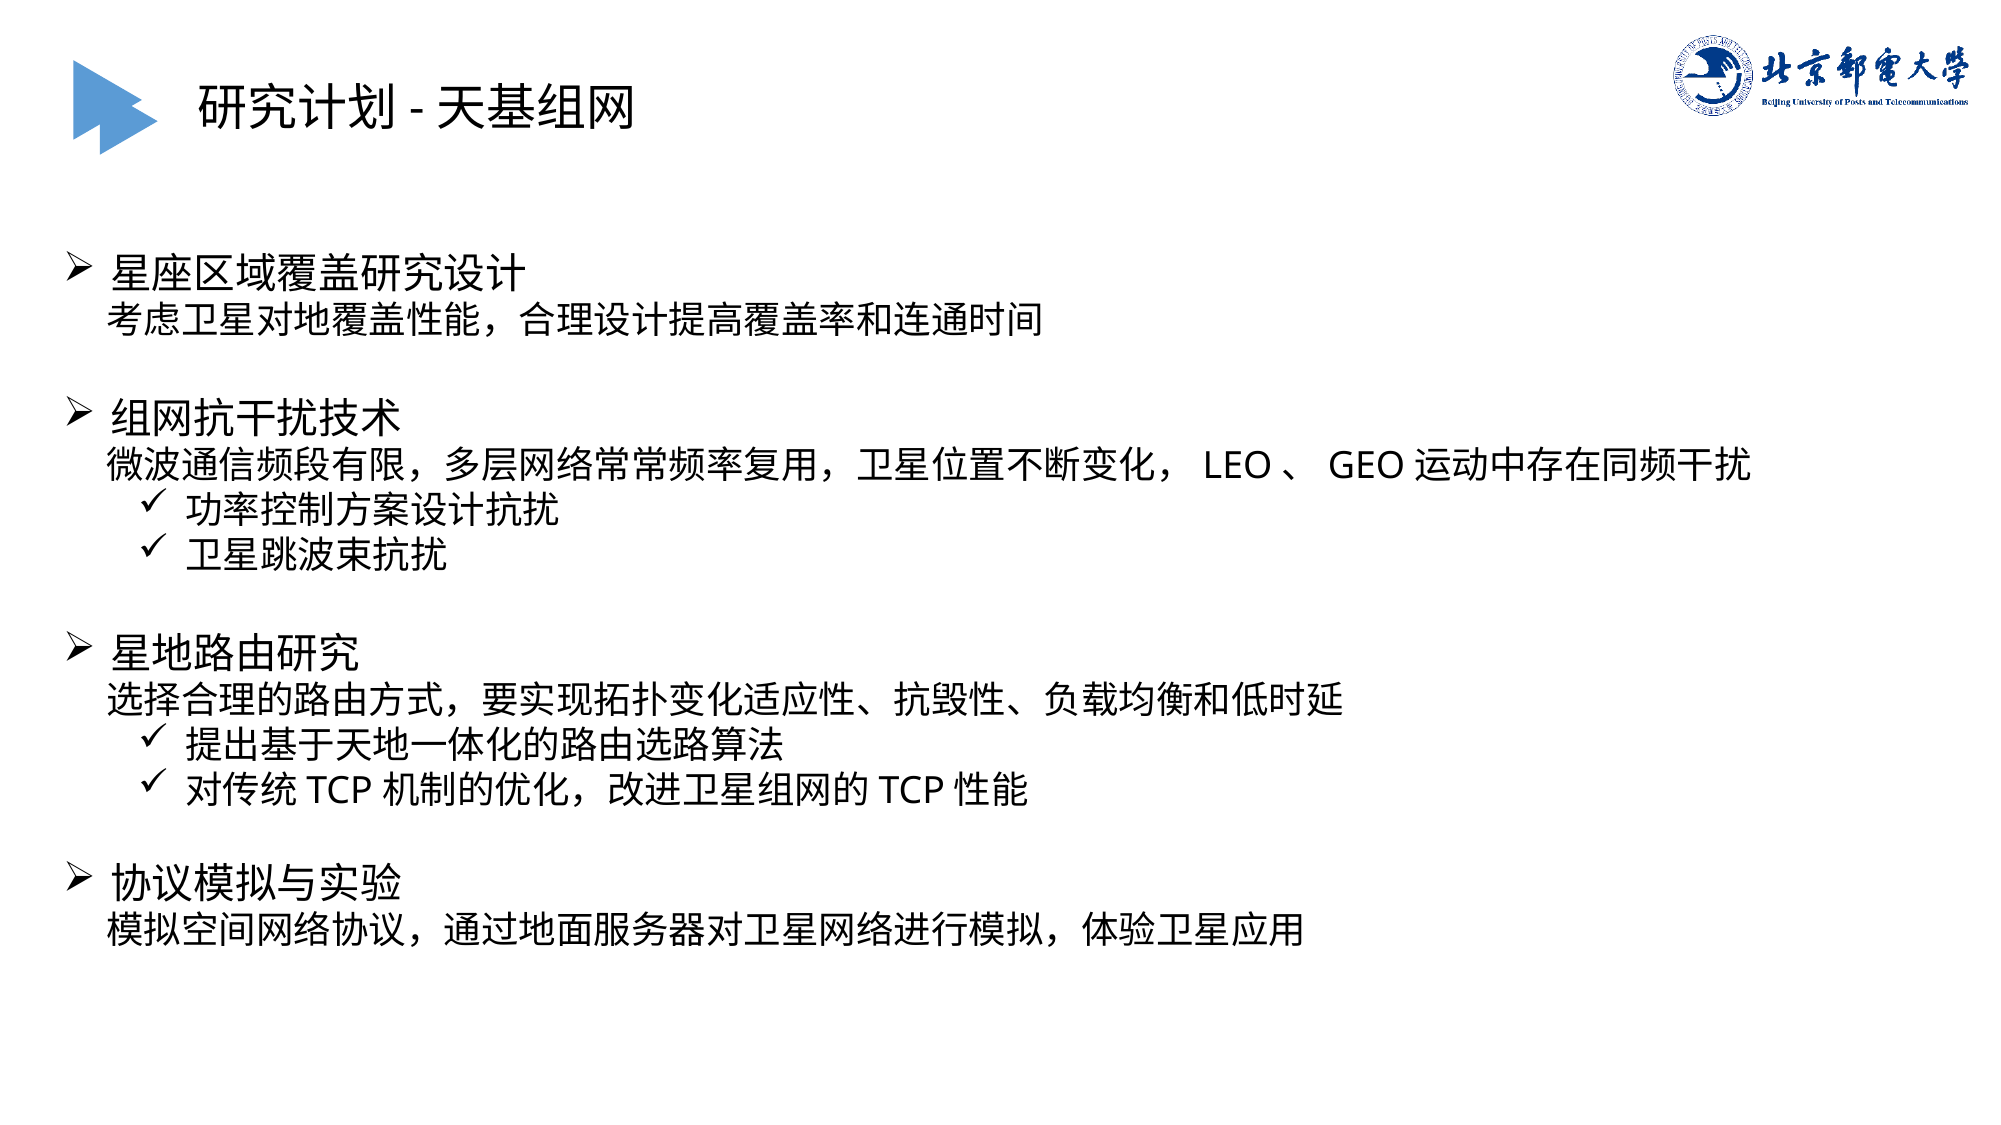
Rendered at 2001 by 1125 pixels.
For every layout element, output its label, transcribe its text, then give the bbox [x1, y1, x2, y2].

text_box 研究计划-天基组网 [182, 67, 669, 175]
text_box 星座区域覆盖研究设计 考虑卫星对地覆盖性能，合理设计提高覆盖率和连通时间 组网抗干扰技术 微波通信频段有限，多层网络常常频率复用，卫星位置不断变化，LEO、GEO运动中存在同频干扰 功率控制方案设计抗扰 卫星跳波束抗扰 星地路由研究 选择合理的路由方式，要实现拓扑变化适应性、抗毁性、负载均衡和低时延 提出基于天地一体化的路由选路算法 对传统TCP机制的优化，改进卫星组网的TCP性能 协议模拟与实验 模拟空间网络协议，通过地面服务器对卫星网络进行模拟，体验卫星应用 [48, 239, 1873, 1049]
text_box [73, 60, 158, 155]
picture [1665, 28, 1977, 123]
